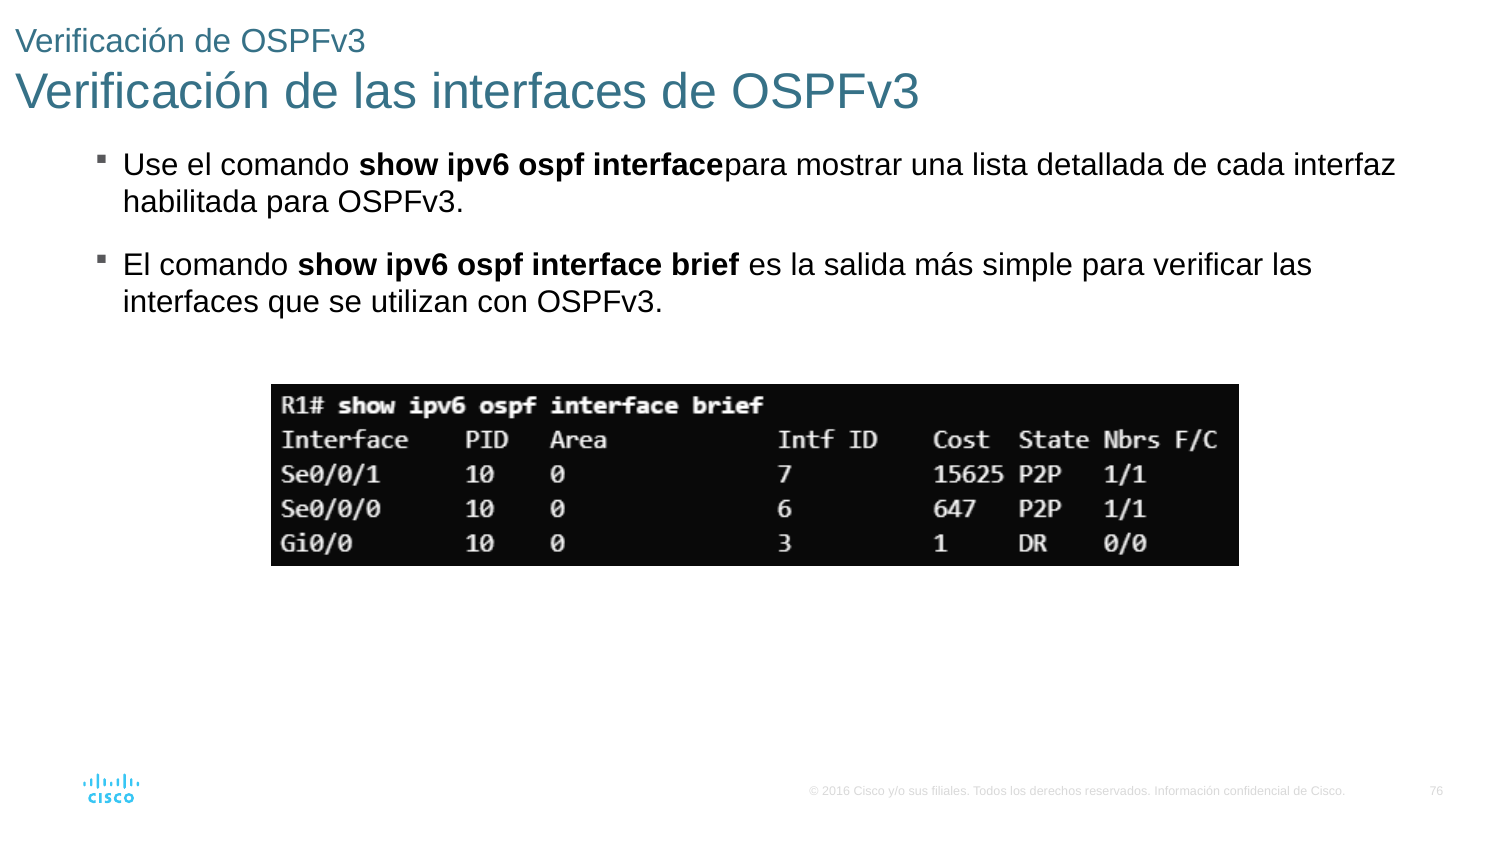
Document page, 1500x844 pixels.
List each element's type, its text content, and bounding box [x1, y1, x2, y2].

list Use el comando show ipv6 ospf interfacepara mostrar una lista detallada de cada interfaz habilitada para OSPFv3. El comando show ipv6 ospf interface brief es la salida más simple para verificar las interfaces que se utilizan con OSPFv3. [80, 136, 1430, 823]
picture [271, 384, 1239, 567]
title Verificación de OSPFv3 Verificación de las interfaces de OSPFv3 [0, 6, 1500, 131]
